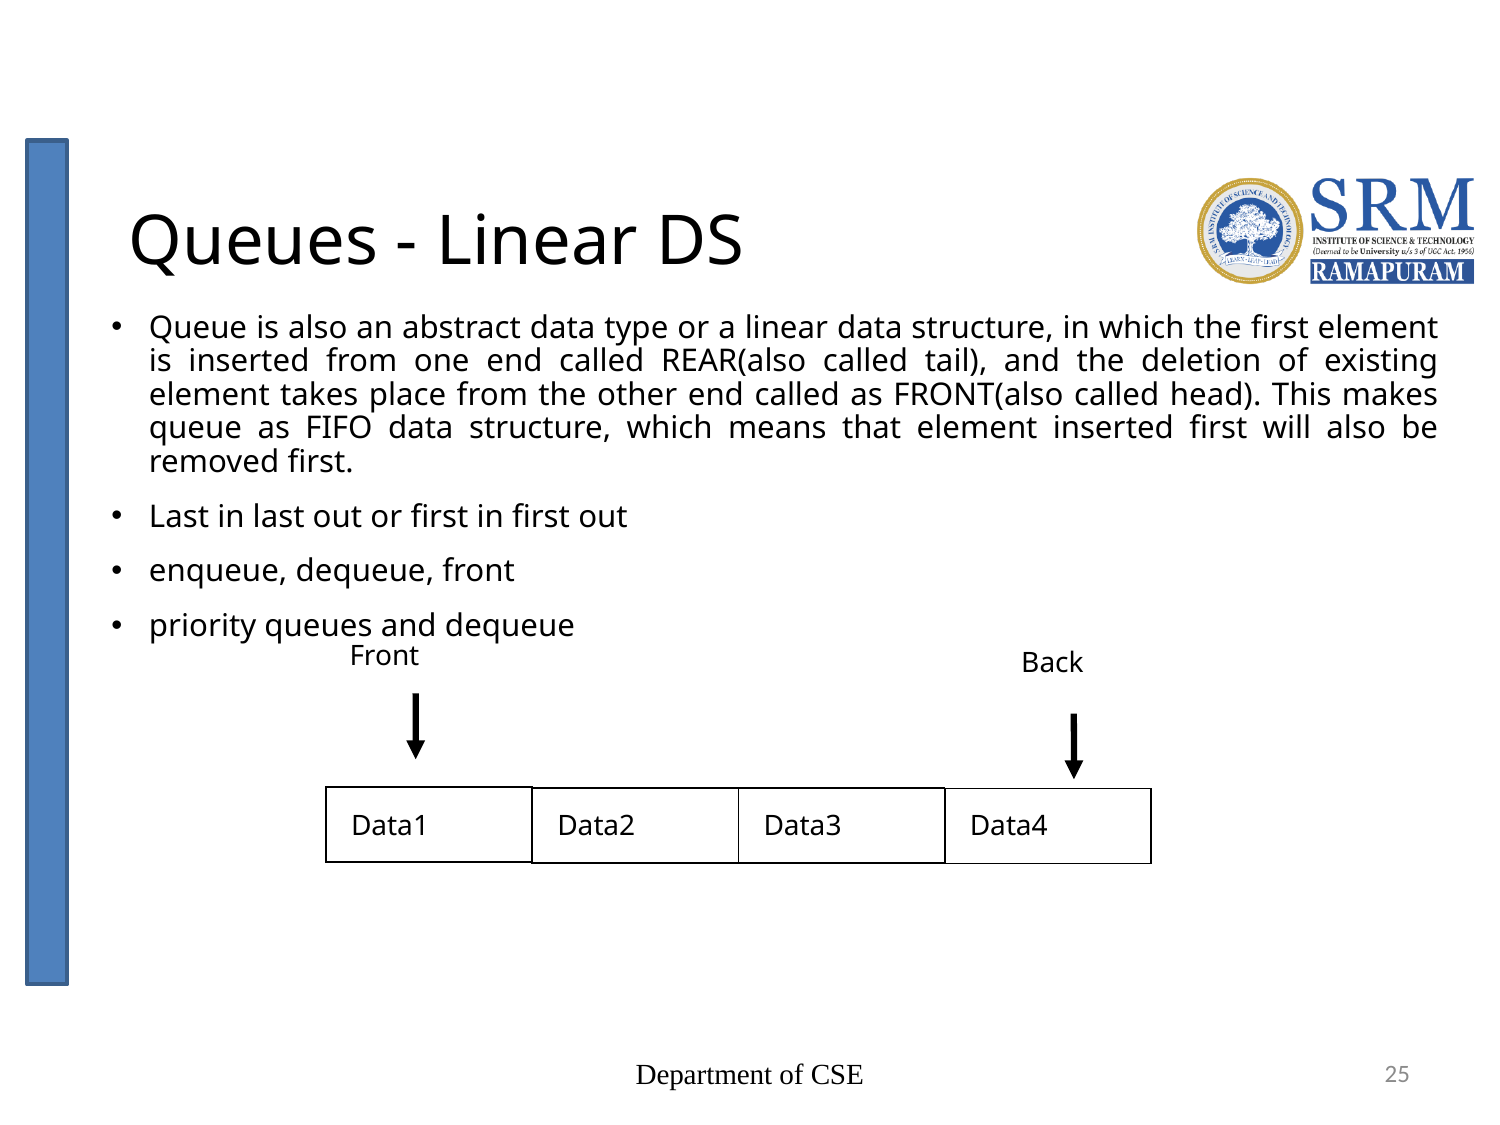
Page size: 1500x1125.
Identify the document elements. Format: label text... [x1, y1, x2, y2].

text_box Front [334, 629, 434, 679]
footer Department of CSE [512, 1042, 988, 1103]
text_box Data2 [542, 799, 650, 849]
text_box [738, 788, 944, 864]
text_box Queue is also an abstract data type or a linear data structure, in which the first element is inserted from one end called REAR(also called tail), and the deletion of existing element takes place from the other end called as FRONT(also called head). This makes queue as FIFO data structure, which means that element inserted first will also be removed first. Last in last out or first in first out enqueue, dequeue, front priority queues and dequeue [96, 303, 1455, 607]
text_box [325, 787, 532, 863]
slide_number 25 [1074, 1042, 1425, 1103]
text_box Queues - Linear DS [114, 197, 1071, 303]
text_box Data1 [336, 799, 444, 849]
text_box Data4 [954, 799, 1063, 849]
text_box Back [1006, 637, 1099, 686]
text_box Data3 [748, 799, 857, 849]
text_box [532, 787, 739, 863]
text_box [409, 693, 422, 760]
text_box [944, 788, 1151, 864]
text_box [1067, 713, 1081, 780]
picture [1182, 122, 1489, 339]
text_box [25, 138, 69, 986]
